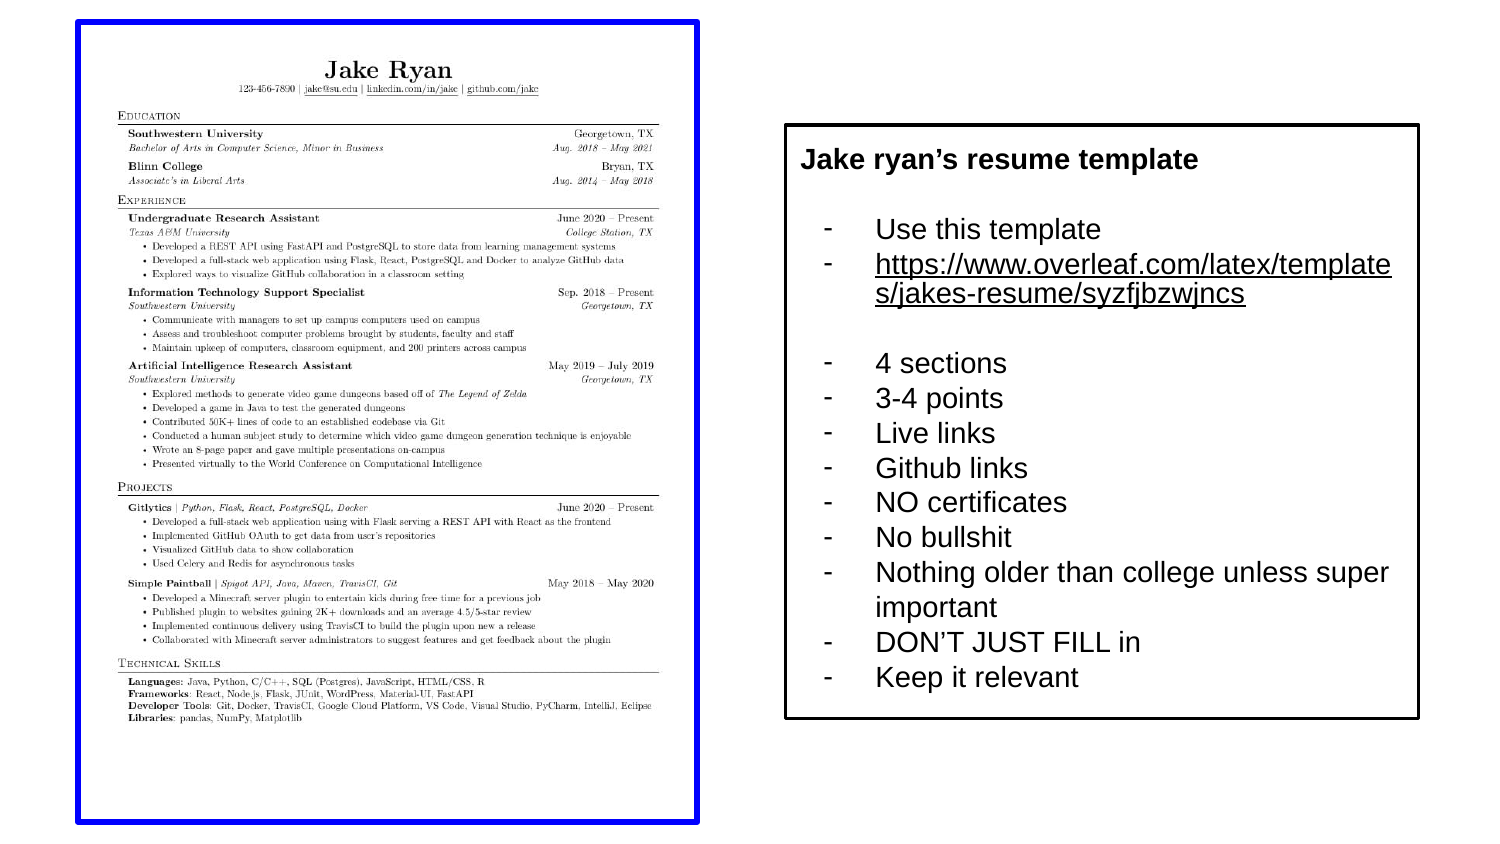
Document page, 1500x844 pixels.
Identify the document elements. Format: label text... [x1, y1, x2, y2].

text_box Jake ryan’s resume template Use this template https://www.overleaf.com/latex/templates/jakes-resume/syzfjbzwjncs 4 sections 3-4 points Live links Github links NO certificates No bullshit Nothing older than college unless super important DON’T JUST FILL in Keep it relevant [785, 125, 1419, 719]
picture [80, 24, 695, 819]
